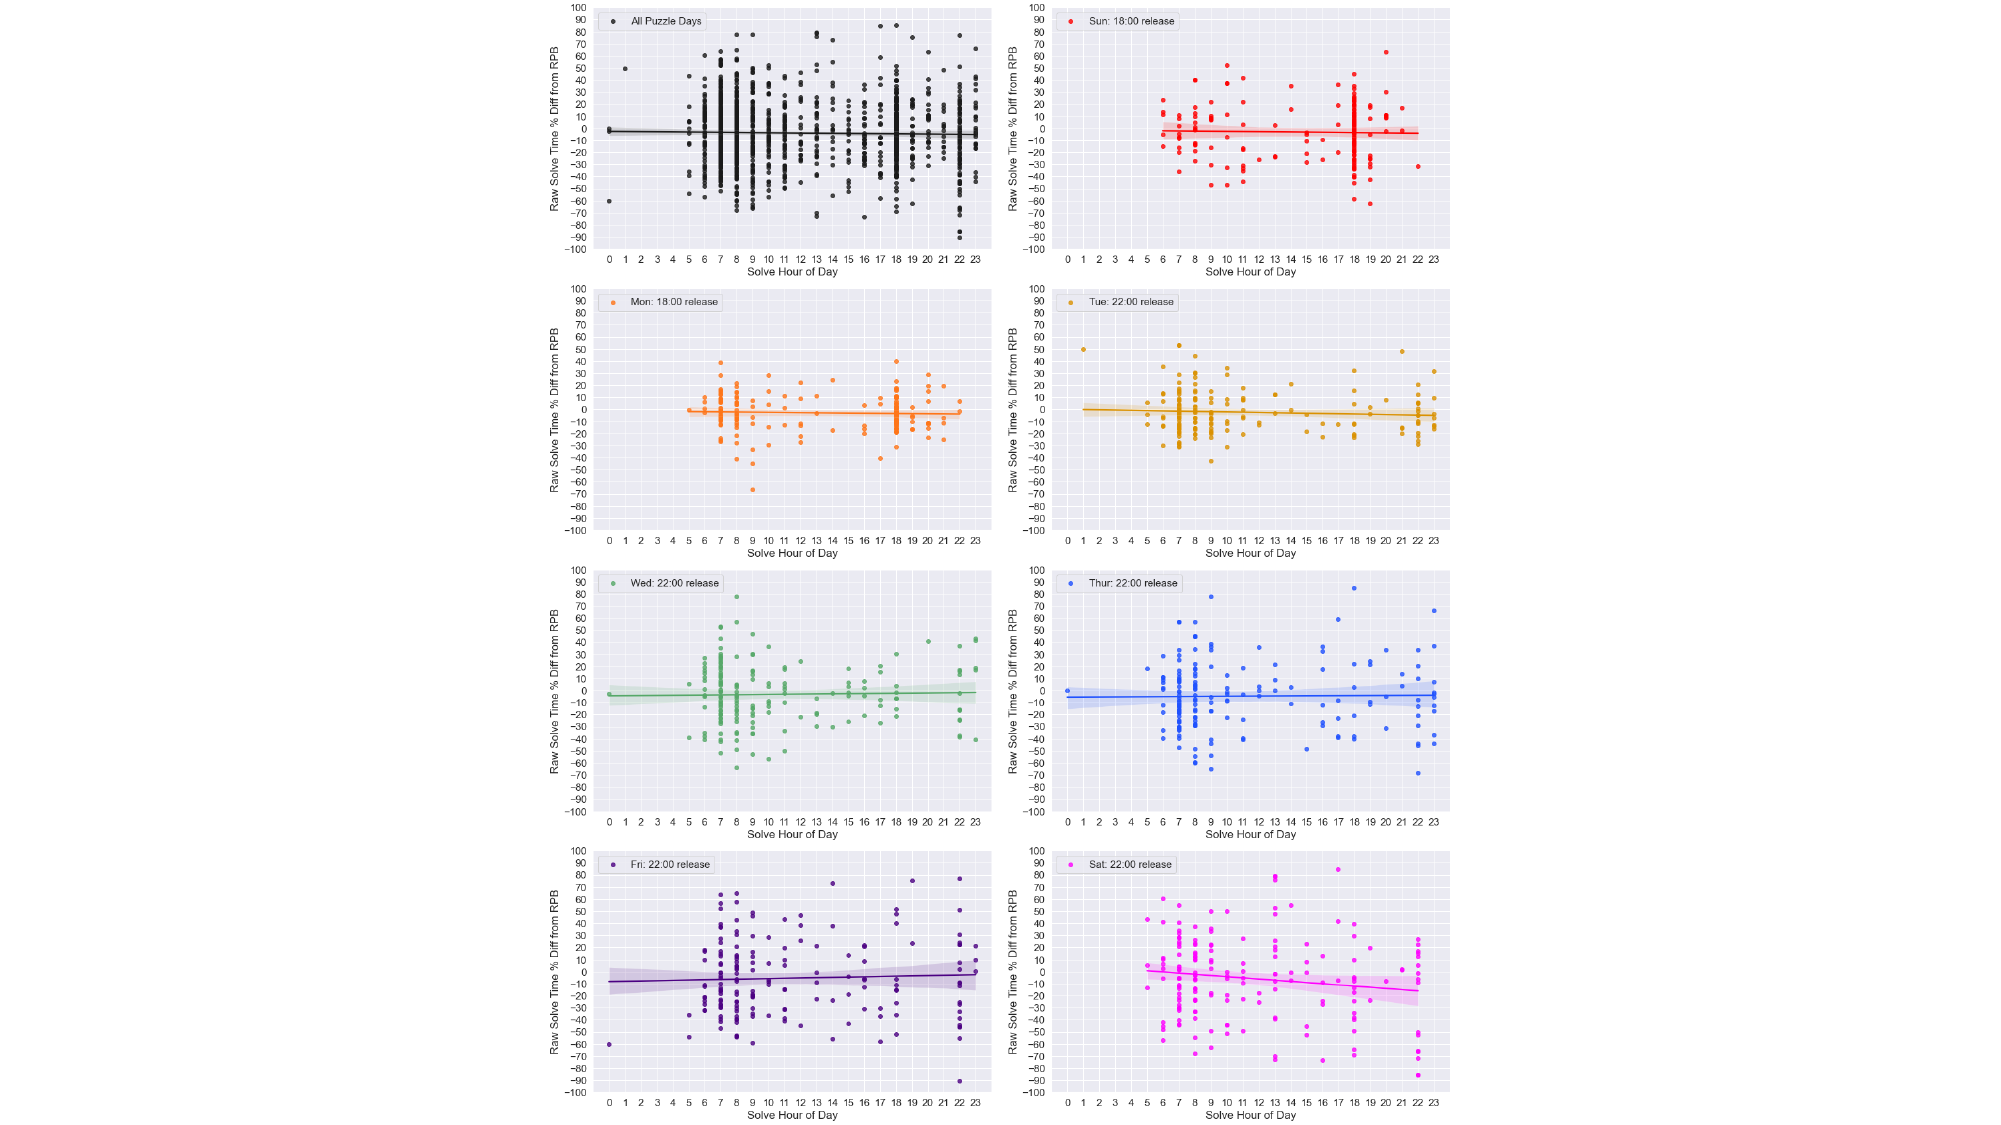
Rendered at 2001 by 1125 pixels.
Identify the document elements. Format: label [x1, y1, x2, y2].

picture [546, 0, 1454, 1125]
